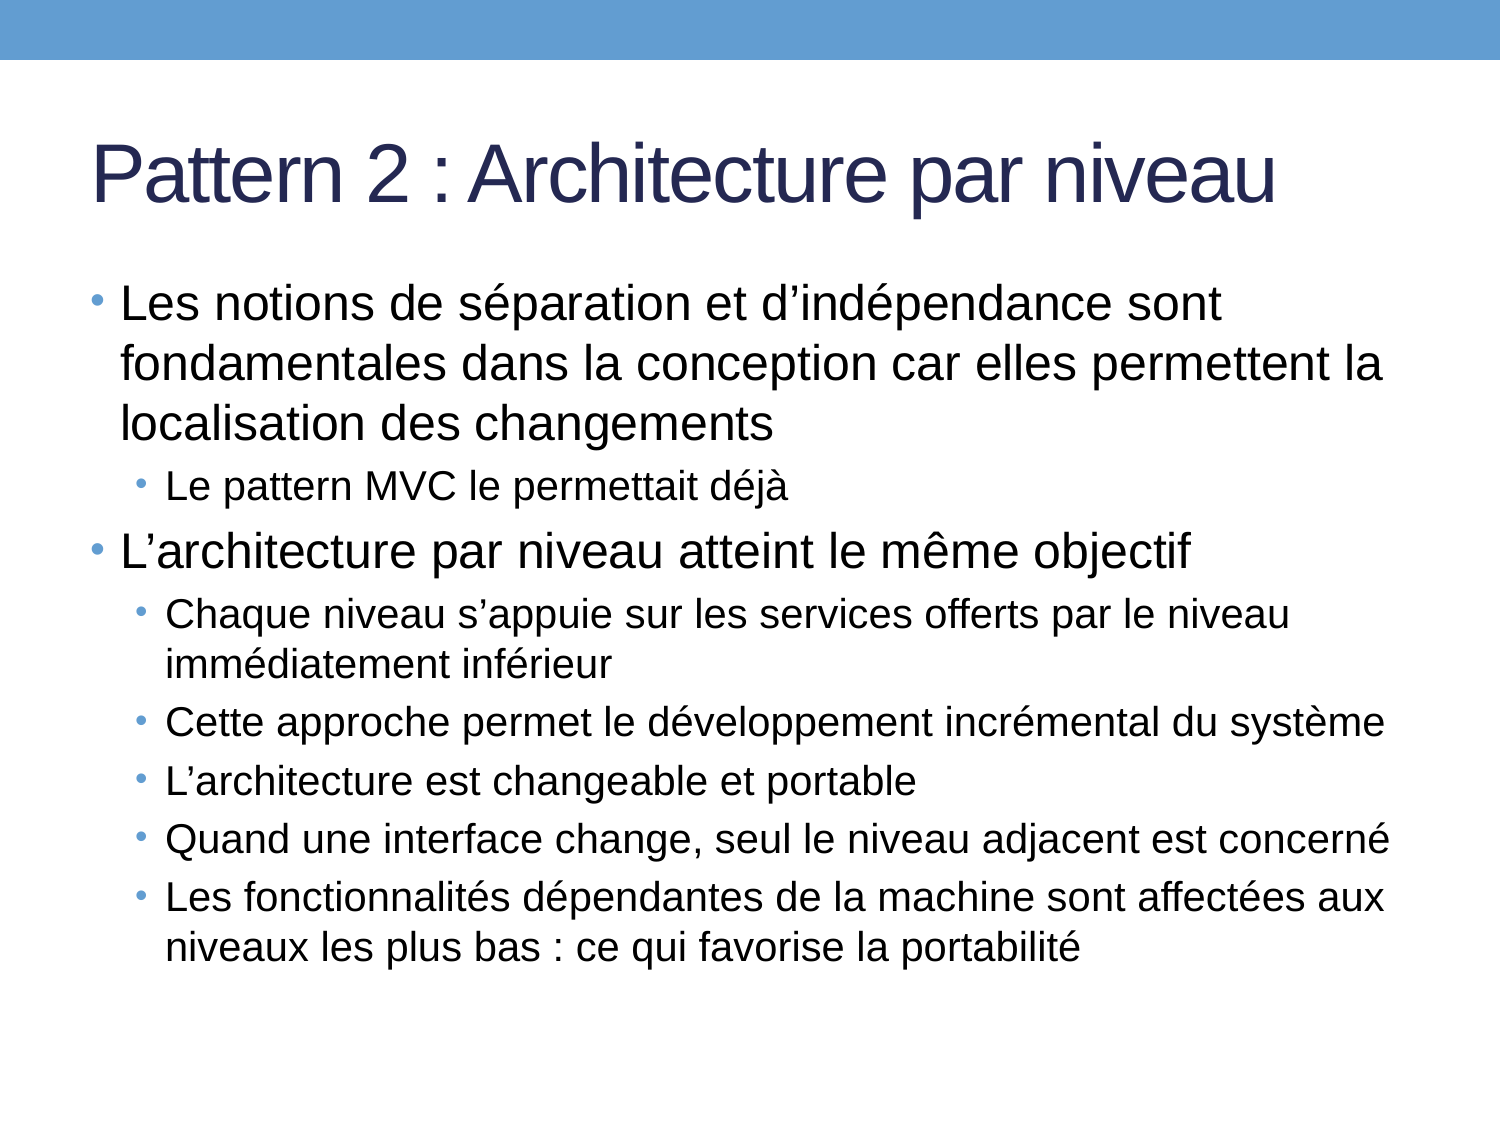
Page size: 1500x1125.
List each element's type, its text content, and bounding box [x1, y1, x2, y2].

title Pattern 2 : Architecture par niveau [75, 87, 1425, 250]
list Les notions de séparation et d’indépendance sont fondamentales dans la conception car elles permettent la localisation des changements Le pattern MVC le permettait déjà L’architecture par niveau atteint le même objectif Chaque niveau s’appuie sur les services offerts par le niveau immédiatement inférieur Cette approche permet le développement incrémental du système L’architecture est changeable et portable Quand une interface change, seul le niveau adjacent est concerné Les fonctionnalités dépendantes de la machine sont affectées aux niveaux les plus bas : ce qui favorise la portabilité [75, 262, 1425, 1063]
